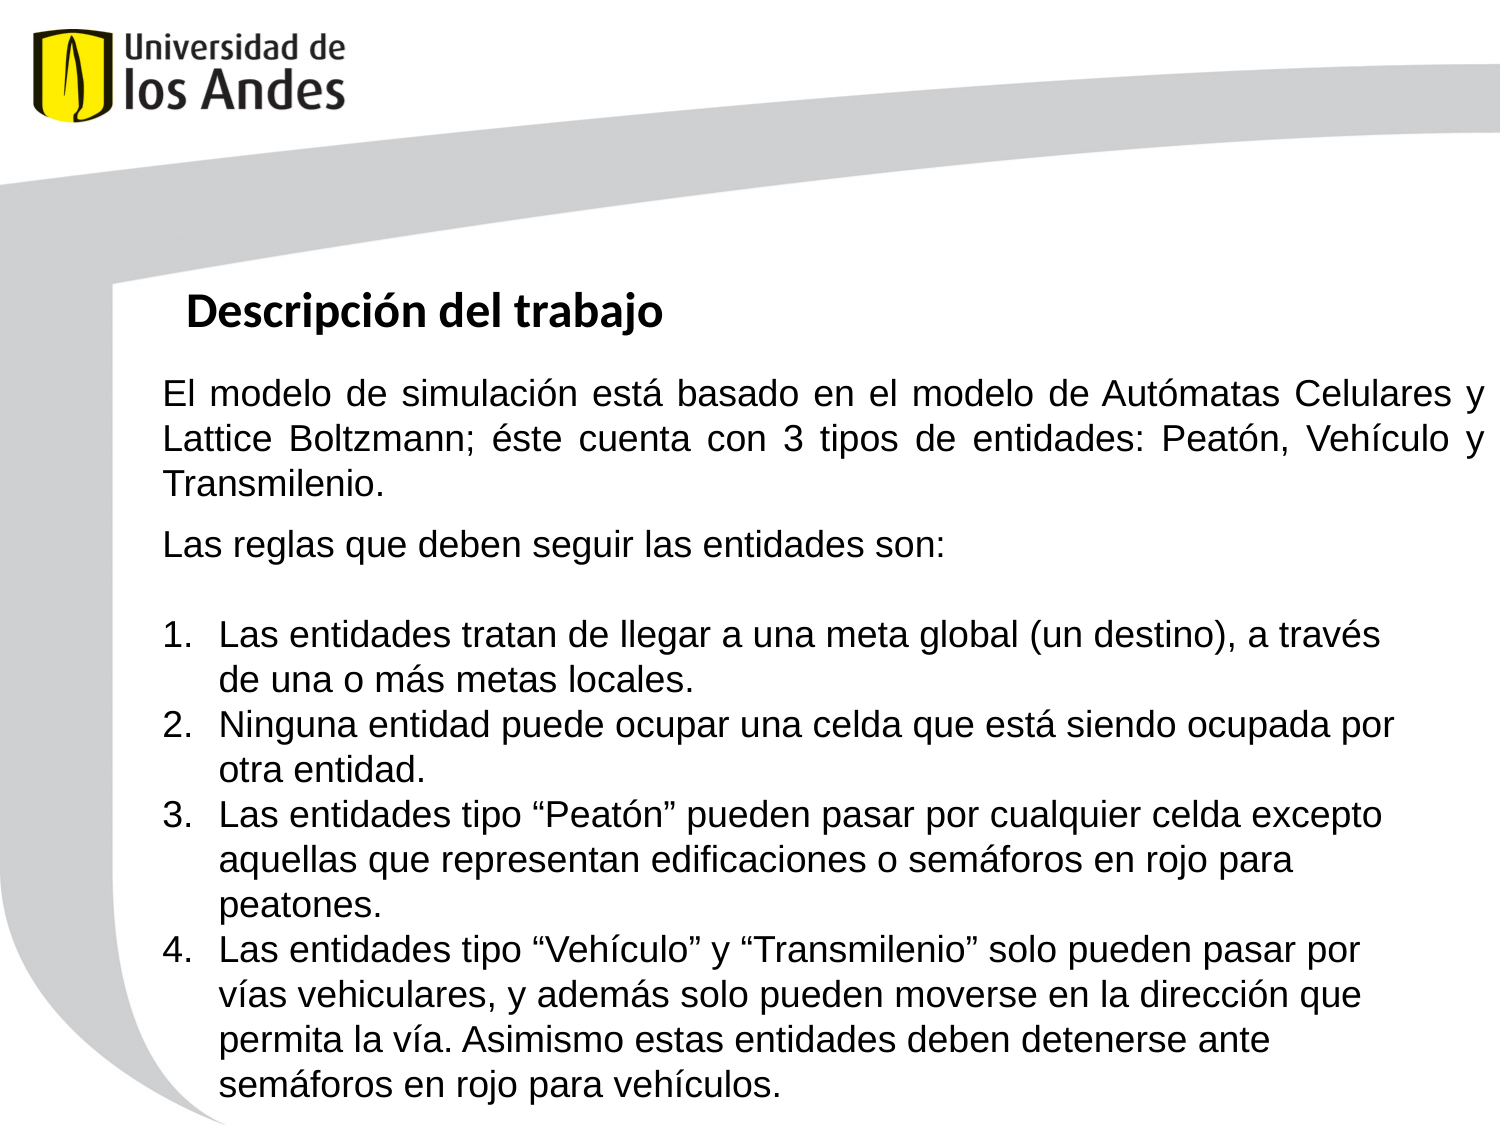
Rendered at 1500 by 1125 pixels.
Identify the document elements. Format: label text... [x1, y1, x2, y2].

text_box El modelo de simulación está basado en el modelo de Autómatas Celulares y Lattice Boltzmann; éste cuenta con 3 tipos de entidades: Peatón, Vehículo y Transmilenio. [147, 361, 1500, 512]
text_box Las reglas que deben seguir las entidades son: Las entidades tratan de llegar a una meta global (un destino), a través de una o más metas locales. Ninguna entidad puede ocupar una celda que está siendo ocupada por otra entidad. Las entidades tipo “Peatón” pueden pasar por cualquier celda excepto aquellas que representan edificaciones o semáforos en rojo para peatones. Las entidades tipo “Vehículo” y “Transmilenio” solo pueden pasar por vías vehiculares, y además solo pueden moverse en la dirección que permita la vía. Asimismo estas entidades deben detenerse ante semáforos en rojo para vehículos. [147, 513, 1412, 1113]
title Descripción del trabajo [171, 267, 1500, 349]
picture [0, 0, 1500, 1125]
